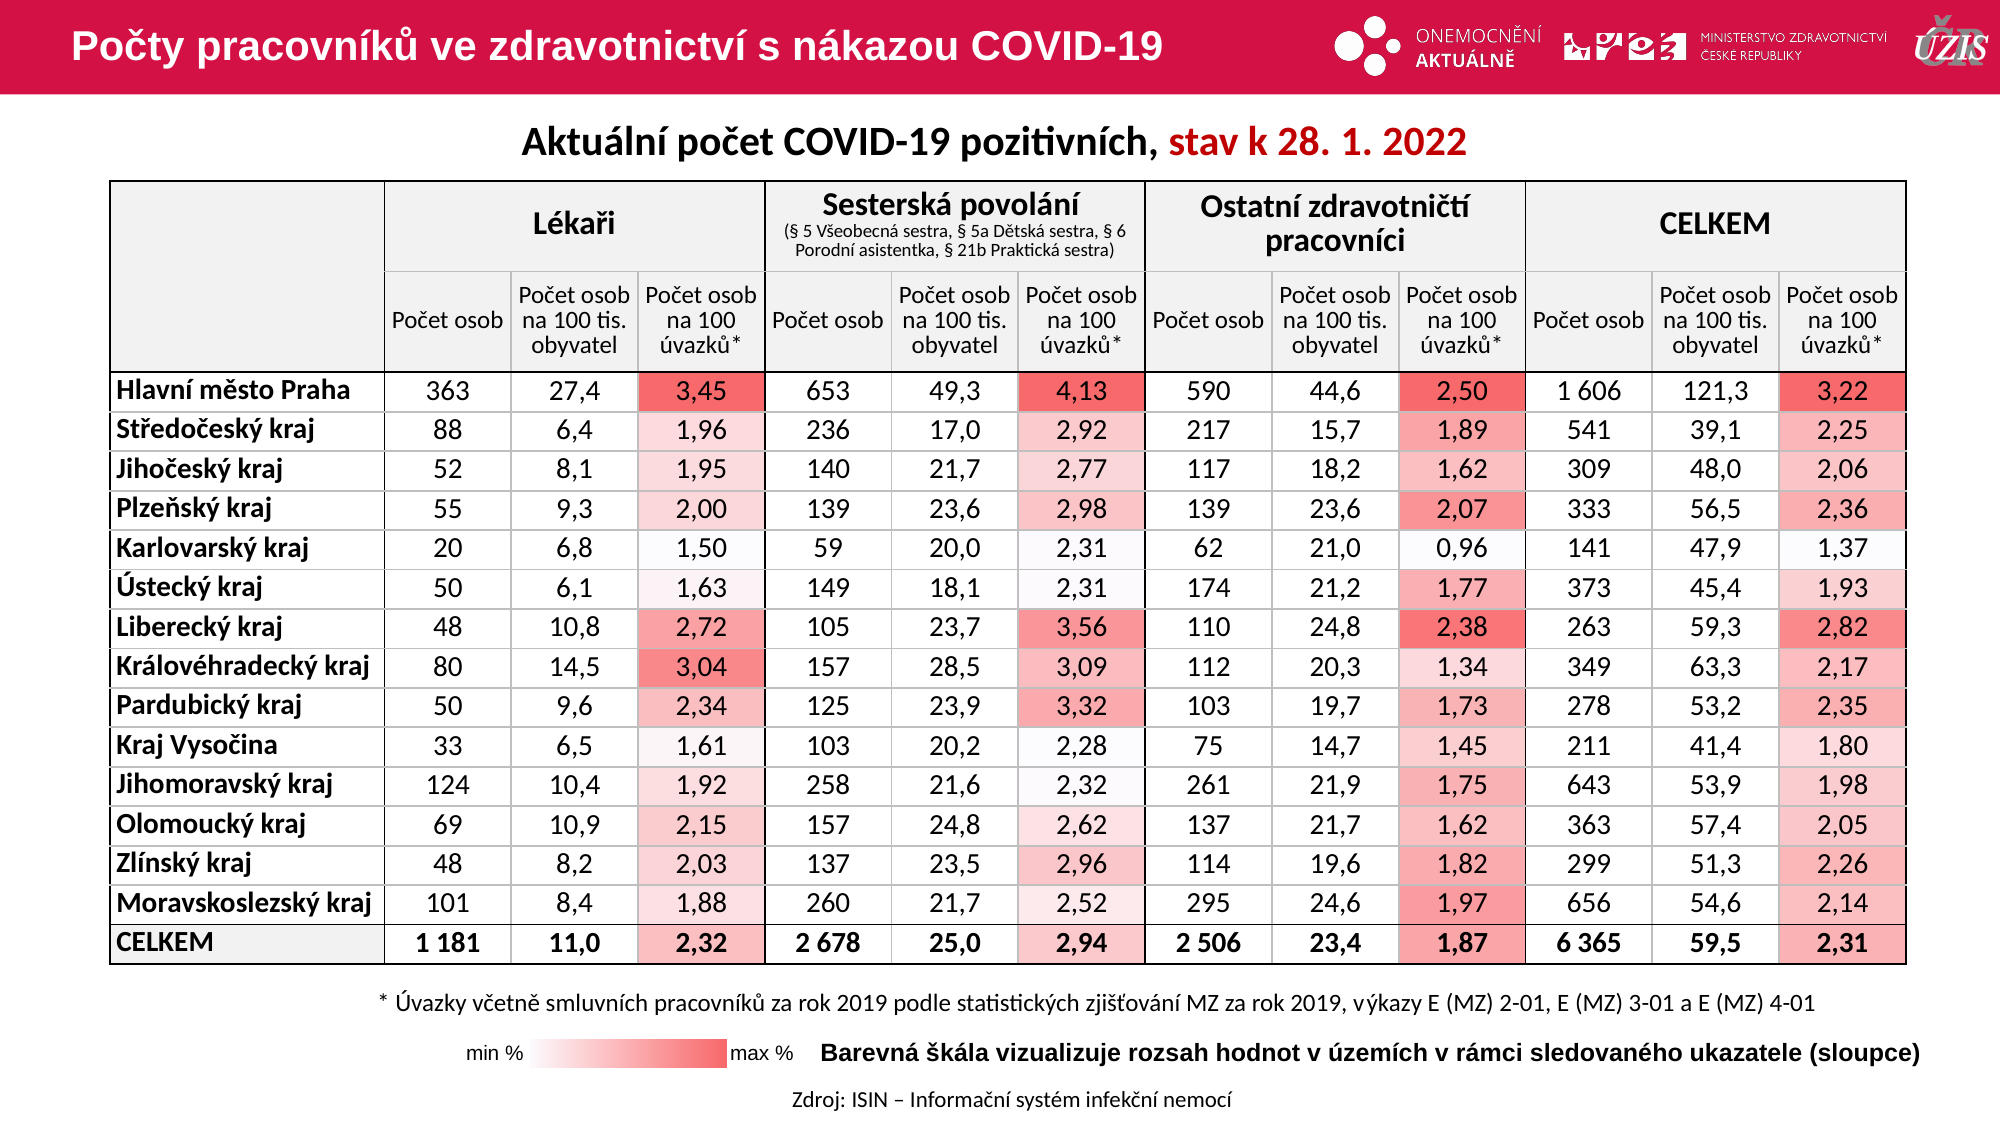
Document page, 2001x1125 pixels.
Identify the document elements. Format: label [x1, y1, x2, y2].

table_cell [766, 452, 891, 490]
table_cell [385, 492, 510, 529]
table_cell [1400, 610, 1525, 648]
table_cell [111, 886, 384, 924]
table_cell [1273, 689, 1398, 726]
table_cell [1019, 728, 1144, 766]
table_cell [1526, 886, 1651, 924]
table_cell [1273, 728, 1398, 766]
text_box [99, 106, 1900, 171]
table_cell [385, 373, 510, 411]
table_cell [892, 610, 1017, 648]
table_cell [766, 728, 891, 766]
table_cell [1653, 373, 1778, 411]
table_cell [1273, 492, 1398, 529]
table_cell [1146, 570, 1271, 608]
table_cell [1780, 728, 1905, 766]
table_cell [1780, 847, 1905, 884]
table_cell [111, 847, 384, 884]
table_cell [1400, 492, 1525, 529]
table_cell [1526, 689, 1651, 726]
table_cell [892, 531, 1017, 569]
picture [1334, 16, 1542, 76]
table_cell [1780, 689, 1905, 726]
table_cell [1653, 925, 1778, 963]
table_cell [1780, 492, 1905, 529]
table_cell [512, 570, 637, 608]
table_cell [1146, 413, 1271, 450]
table_cell [512, 413, 637, 450]
table_cell [639, 925, 764, 963]
table_cell [639, 649, 764, 687]
table_cell [1273, 649, 1398, 687]
table_cell [766, 925, 891, 963]
table_cell [1273, 847, 1398, 884]
table_cell [111, 452, 384, 490]
table_cell [1780, 807, 1905, 845]
table_cell [1146, 847, 1271, 884]
table_cell [385, 886, 510, 924]
table_cell [639, 886, 764, 924]
table_cell [1146, 728, 1271, 766]
table_cell [1273, 373, 1398, 411]
table_cell [1400, 531, 1525, 569]
table_cell [892, 689, 1017, 726]
table_cell [1146, 610, 1271, 648]
table_cell [1019, 570, 1144, 608]
table_cell [385, 413, 510, 450]
table_cell [512, 925, 637, 963]
table_cell [1146, 886, 1271, 924]
table_cell [639, 610, 764, 648]
table_cell [512, 610, 637, 648]
table_cell [892, 272, 1017, 371]
table_cell [1019, 807, 1144, 845]
table_cell [111, 925, 384, 963]
table_cell [1780, 925, 1905, 963]
table_cell [1526, 728, 1651, 766]
table_cell [385, 649, 510, 687]
table_cell [1653, 570, 1778, 608]
table_cell [1019, 649, 1144, 687]
table_cell [1146, 531, 1271, 569]
table_cell [1526, 413, 1651, 450]
table_cell [766, 689, 891, 726]
picture [1915, 15, 1989, 66]
table_header [766, 182, 1144, 271]
table_cell [512, 492, 637, 529]
table_cell [766, 413, 891, 450]
table_cell [1019, 610, 1144, 648]
table_cell [1653, 649, 1778, 687]
table_cell [385, 531, 510, 569]
table_cell [1653, 492, 1778, 529]
table_cell [1146, 492, 1271, 529]
table_cell [892, 649, 1017, 687]
table_cell [892, 847, 1017, 884]
table_cell [512, 452, 637, 490]
table_cell [1400, 649, 1525, 687]
table_cell [766, 492, 891, 529]
table_cell [639, 689, 764, 726]
table_cell [1019, 452, 1144, 490]
table_cell [1146, 272, 1271, 371]
table_cell [892, 492, 1017, 529]
table_cell [766, 531, 891, 569]
table_cell [1653, 728, 1778, 766]
table_cell [892, 886, 1017, 924]
table_cell [1526, 847, 1651, 884]
table_cell [1780, 413, 1905, 450]
table_cell [1146, 452, 1271, 490]
picture [1563, 31, 1888, 60]
table_cell [639, 768, 764, 805]
table_cell [766, 373, 891, 411]
table_cell [1780, 768, 1905, 805]
table_cell [512, 689, 637, 726]
table_cell [1273, 413, 1398, 450]
table_cell [111, 728, 384, 766]
table_cell [1653, 272, 1778, 371]
table_cell [385, 570, 510, 608]
table_cell [111, 649, 384, 687]
table_cell [111, 531, 384, 569]
table_cell [512, 847, 637, 884]
table_cell [892, 807, 1017, 845]
table_cell [892, 570, 1017, 608]
table_cell [1400, 570, 1525, 608]
text_box [454, 1029, 1963, 1075]
table_cell [1526, 807, 1651, 845]
table_cell [1526, 570, 1651, 608]
table_cell [512, 886, 637, 924]
table_cell [1273, 272, 1398, 371]
table_cell [111, 413, 384, 450]
table_cell [1146, 807, 1271, 845]
table_cell [639, 492, 764, 529]
table_cell [1653, 807, 1778, 845]
table_header [1146, 182, 1525, 271]
table_cell [766, 847, 891, 884]
table_cell [639, 373, 764, 411]
table_cell [385, 272, 510, 371]
title [56, 0, 1287, 95]
table_cell [1526, 373, 1651, 411]
table_cell [385, 689, 510, 726]
table_cell [1146, 373, 1271, 411]
table_cell [1780, 610, 1905, 648]
table_cell [1400, 847, 1525, 884]
table_cell [512, 728, 637, 766]
table_cell [766, 610, 891, 648]
table_cell [1019, 272, 1144, 371]
table_cell [1780, 452, 1905, 490]
table_cell [512, 768, 637, 805]
text_box [362, 978, 1962, 1024]
table_cell [1653, 531, 1778, 569]
table_cell [1273, 452, 1398, 490]
table_header [385, 182, 764, 271]
table_cell [766, 886, 891, 924]
table_cell [1526, 768, 1651, 805]
table_cell [385, 925, 510, 963]
table_cell [1400, 373, 1525, 411]
table_cell [639, 272, 764, 371]
table_cell [1780, 373, 1905, 411]
table_cell [1400, 452, 1525, 490]
table_cell [1780, 531, 1905, 569]
table_cell [1400, 807, 1525, 845]
table_cell [1653, 847, 1778, 884]
table_cell [1273, 610, 1398, 648]
table_cell [1273, 531, 1398, 569]
table_cell [1780, 570, 1905, 608]
table_cell [385, 807, 510, 845]
table_cell [766, 649, 891, 687]
table_cell [1653, 689, 1778, 726]
table_cell [1780, 649, 1905, 687]
table_cell [639, 807, 764, 845]
table_cell [766, 807, 891, 845]
table_cell [1019, 847, 1144, 884]
table_cell [1019, 531, 1144, 569]
table_cell [385, 847, 510, 884]
table_cell [512, 807, 637, 845]
table_cell [1400, 413, 1525, 450]
table_header [1526, 182, 1905, 271]
text_box [490, 1077, 1535, 1120]
table_cell [1780, 272, 1905, 371]
table_cell [892, 413, 1017, 450]
table_cell [766, 570, 891, 608]
table_cell [1146, 925, 1271, 963]
table_cell [111, 492, 384, 529]
table_cell [1653, 610, 1778, 648]
table_cell [1780, 886, 1905, 924]
table_cell [512, 373, 637, 411]
table_cell [1653, 413, 1778, 450]
table_header [111, 182, 384, 371]
table_cell [1400, 768, 1525, 805]
table_cell [892, 728, 1017, 766]
table_cell [1400, 272, 1525, 371]
table_cell [1019, 413, 1144, 450]
table_cell [385, 452, 510, 490]
table_cell [766, 768, 891, 805]
table_cell [1273, 807, 1398, 845]
table_cell [111, 807, 384, 845]
table_cell [1273, 925, 1398, 963]
table_cell [1526, 492, 1651, 529]
table_cell [1526, 272, 1651, 371]
table_cell [1273, 570, 1398, 608]
table_cell [639, 570, 764, 608]
table_cell [1526, 452, 1651, 490]
table_cell [1400, 728, 1525, 766]
table_cell [1273, 886, 1398, 924]
table_cell [639, 452, 764, 490]
table_cell [1019, 689, 1144, 726]
table_cell [512, 531, 637, 569]
table_cell [111, 768, 384, 805]
table_cell [1019, 373, 1144, 411]
table_cell [385, 610, 510, 648]
table_cell [111, 373, 384, 411]
table_cell [1146, 768, 1271, 805]
table_cell [1653, 886, 1778, 924]
table_cell [1146, 649, 1271, 687]
table_cell [639, 728, 764, 766]
table_cell [1019, 492, 1144, 529]
table_cell [639, 531, 764, 569]
table_cell [1273, 768, 1398, 805]
table_cell [892, 373, 1017, 411]
table_cell [1526, 649, 1651, 687]
table_cell [892, 925, 1017, 963]
table_cell [512, 272, 637, 371]
table_cell [639, 847, 764, 884]
table_cell [1019, 925, 1144, 963]
table_cell [111, 610, 384, 648]
table_cell [1400, 925, 1525, 963]
table_cell [639, 413, 764, 450]
table_cell [1400, 689, 1525, 726]
table_cell [1019, 768, 1144, 805]
table_cell [111, 689, 384, 726]
table_cell [1019, 886, 1144, 924]
table_cell [892, 768, 1017, 805]
table_cell [1526, 531, 1651, 569]
table_cell [892, 452, 1017, 490]
table_cell [385, 728, 510, 766]
table_cell [512, 649, 637, 687]
table_cell [111, 570, 384, 608]
table_cell [1526, 925, 1651, 963]
table_cell [1653, 768, 1778, 805]
table_cell [1400, 886, 1525, 924]
table_cell [1146, 689, 1271, 726]
table_cell [1526, 610, 1651, 648]
table_cell [385, 768, 510, 805]
table_cell [766, 272, 891, 371]
table_cell [1653, 452, 1778, 490]
